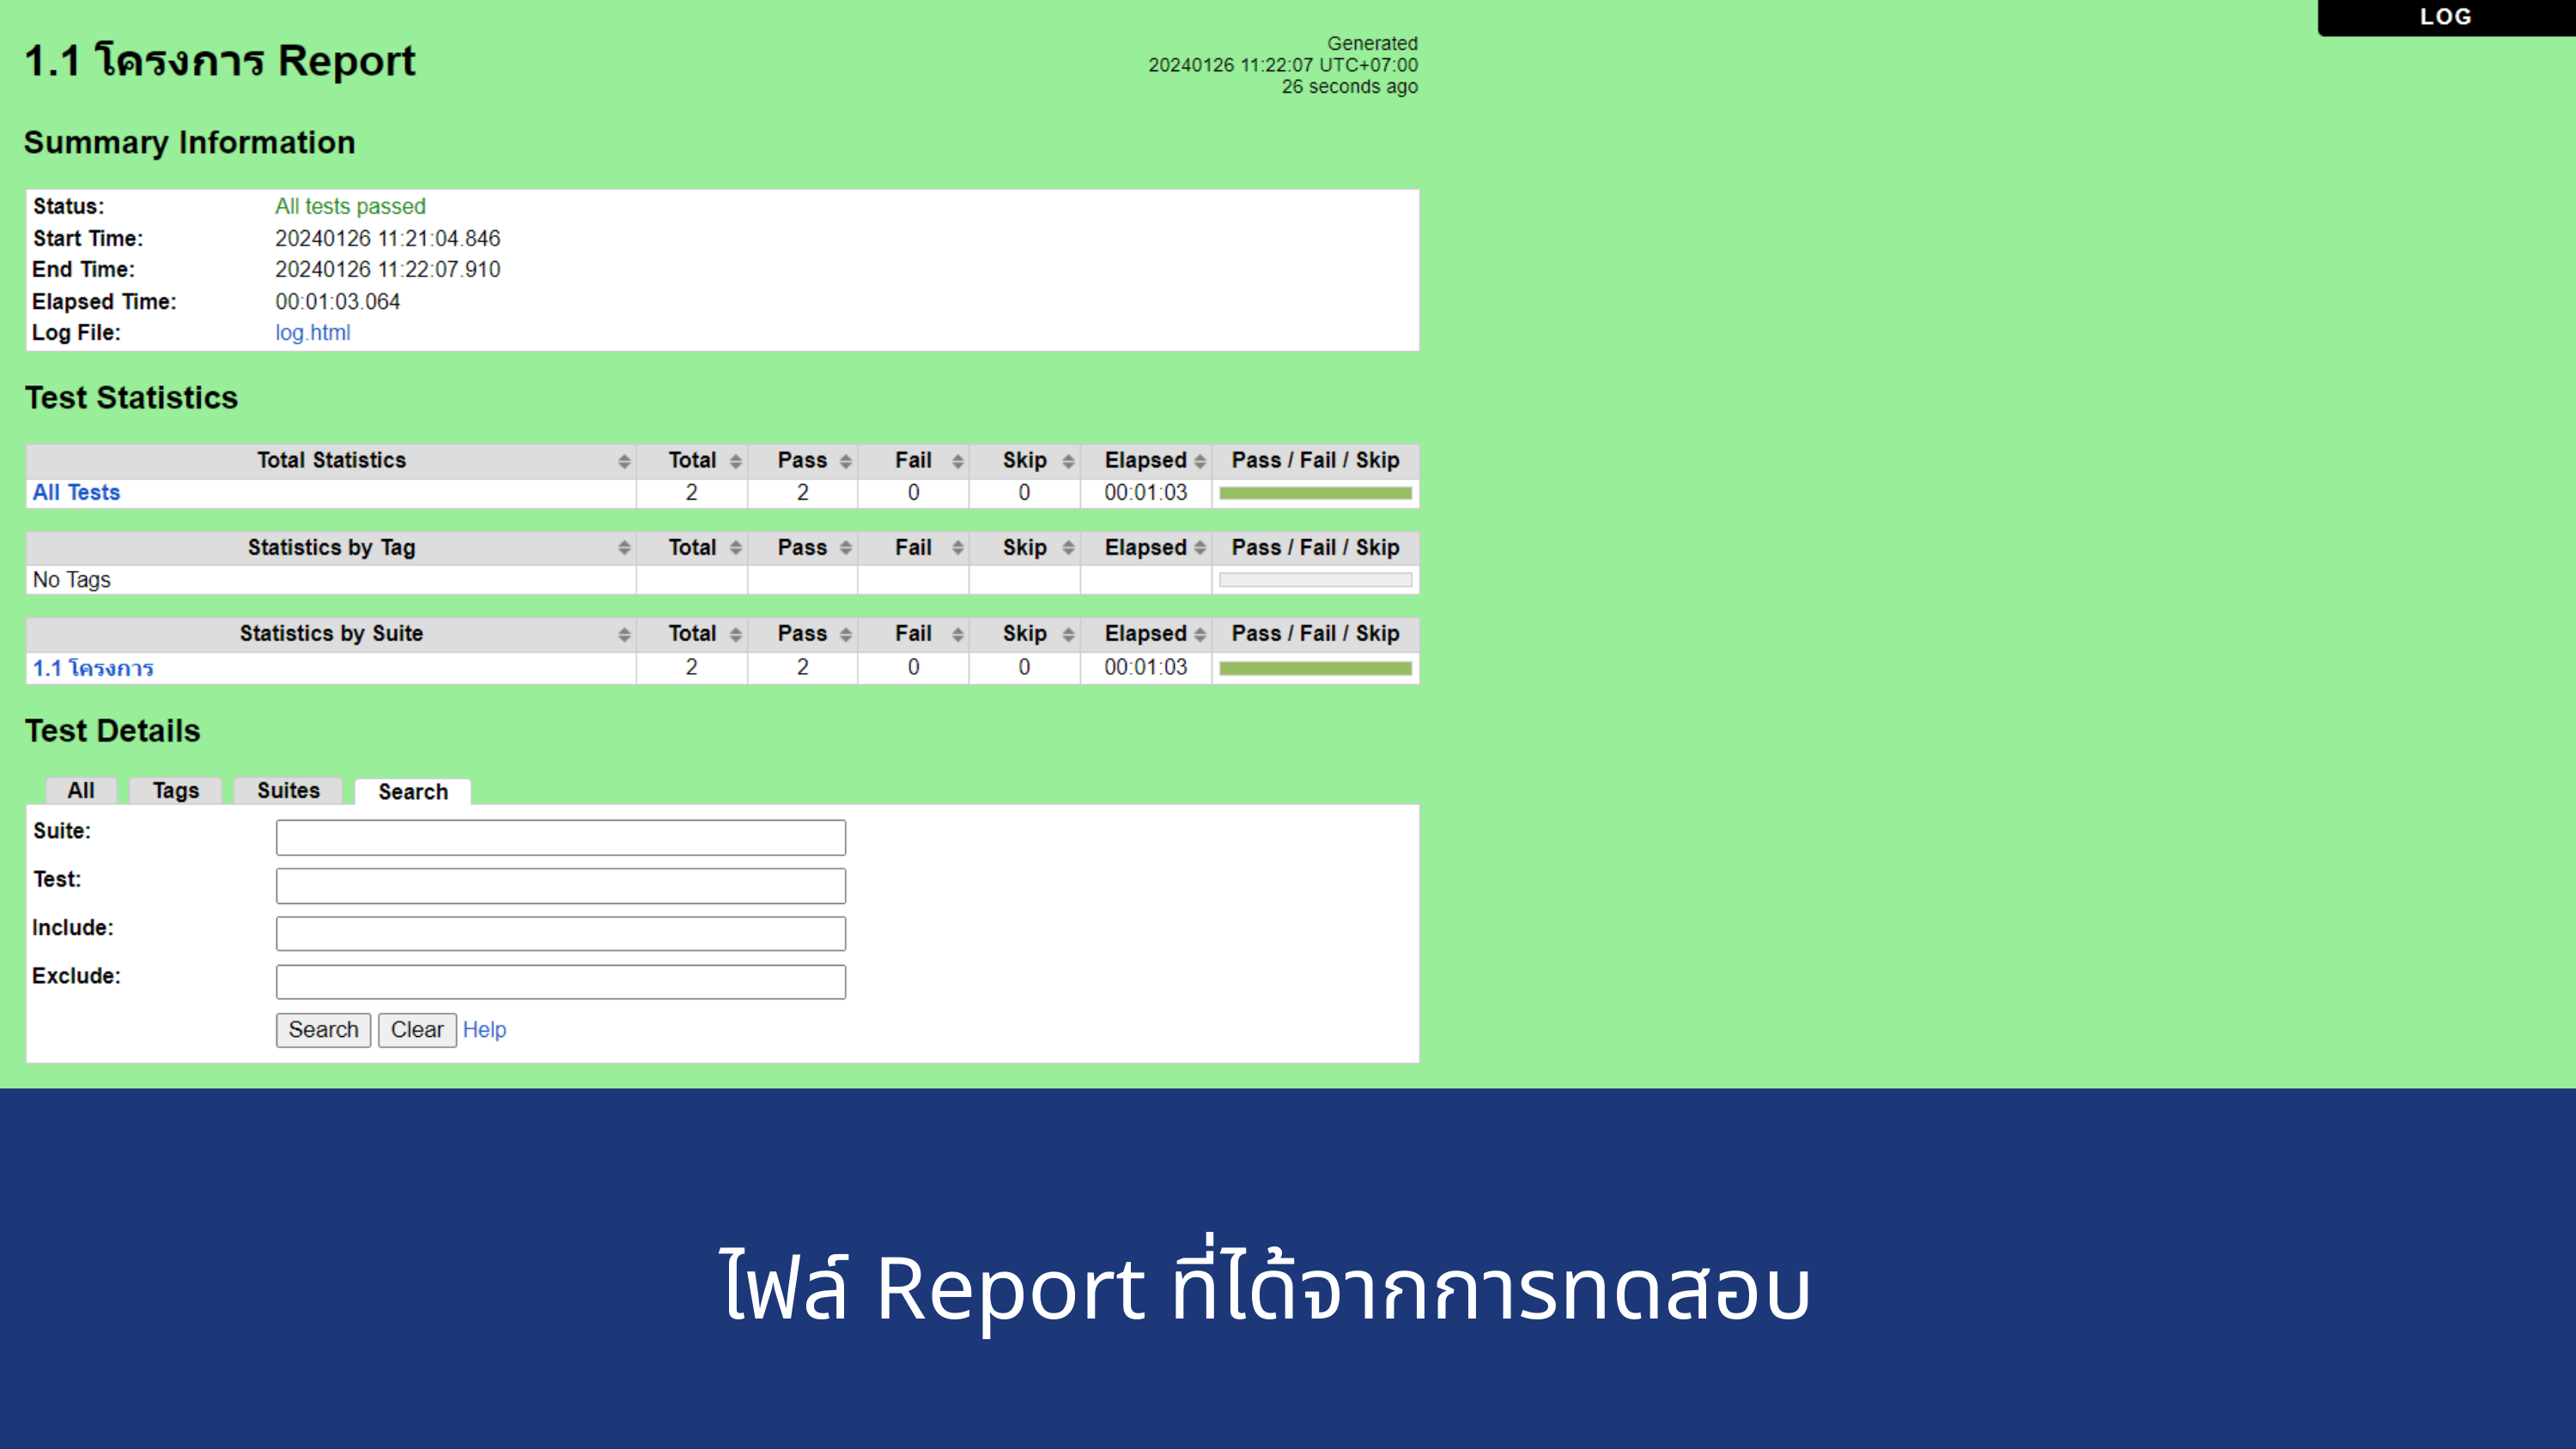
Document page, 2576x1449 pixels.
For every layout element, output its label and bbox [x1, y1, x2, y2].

text_box [0, 0, 2576, 1449]
